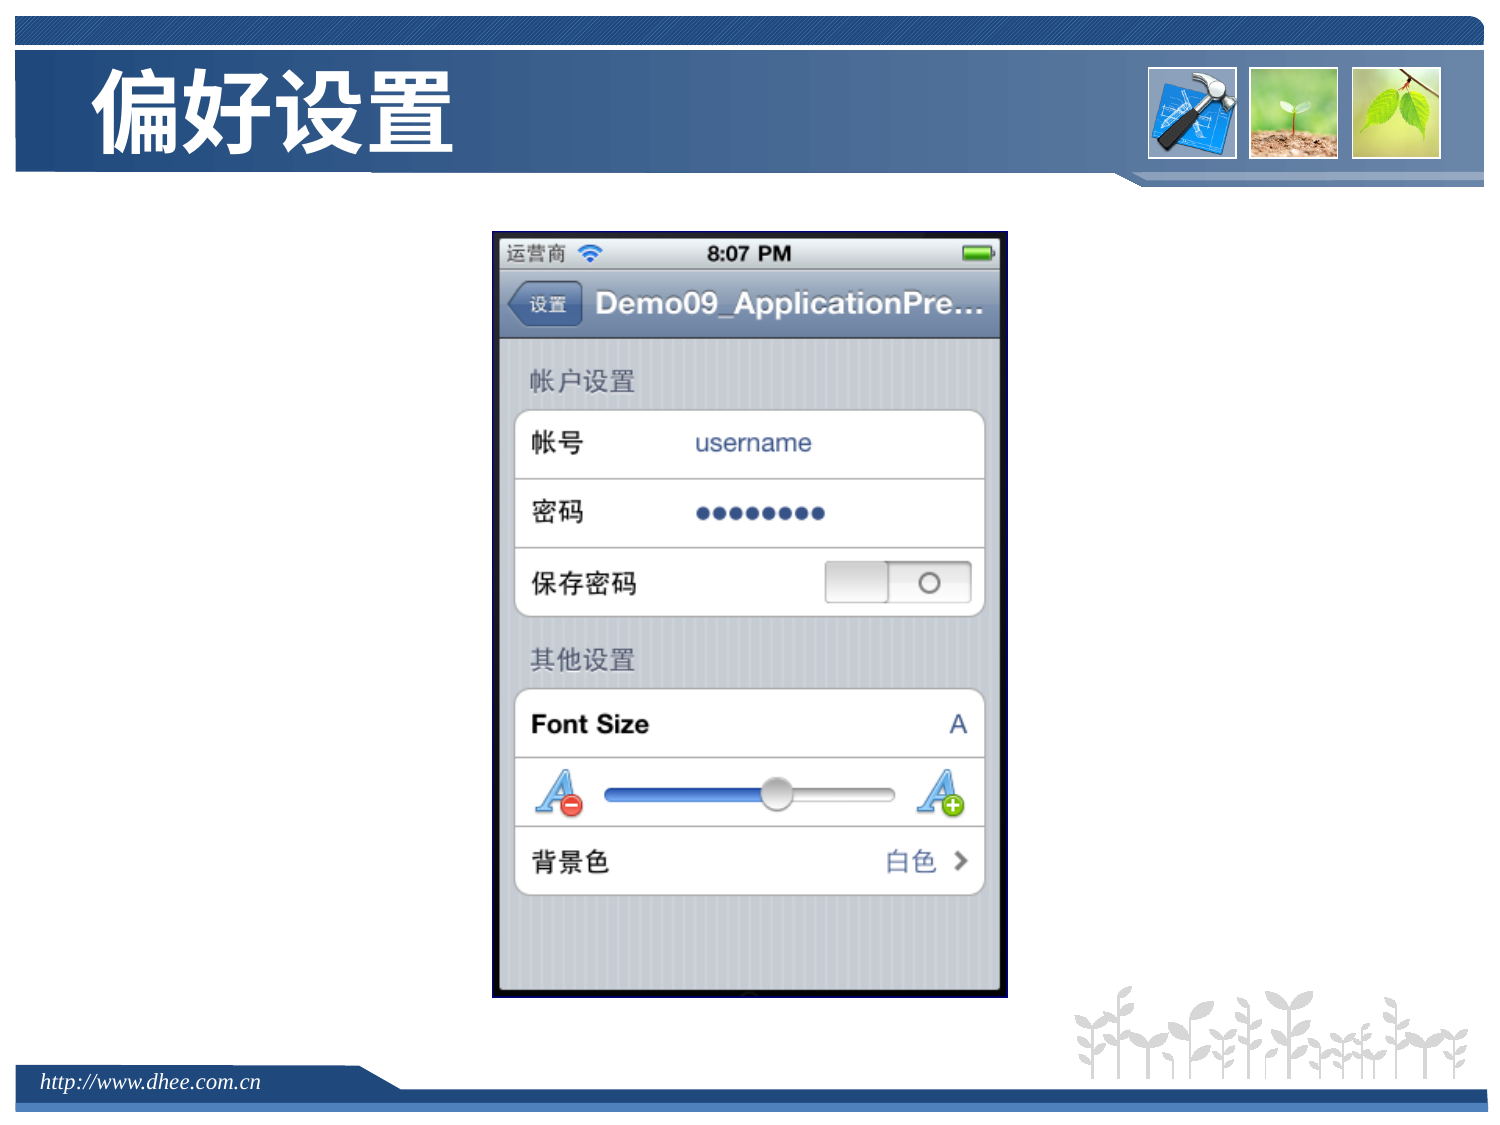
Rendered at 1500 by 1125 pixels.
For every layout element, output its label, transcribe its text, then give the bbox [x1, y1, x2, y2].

picture [1353, 69, 1439, 157]
picture [1150, 69, 1239, 158]
picture [1251, 69, 1337, 157]
picture [491, 231, 1008, 998]
title 偏好设置 [75, 39, 1138, 182]
